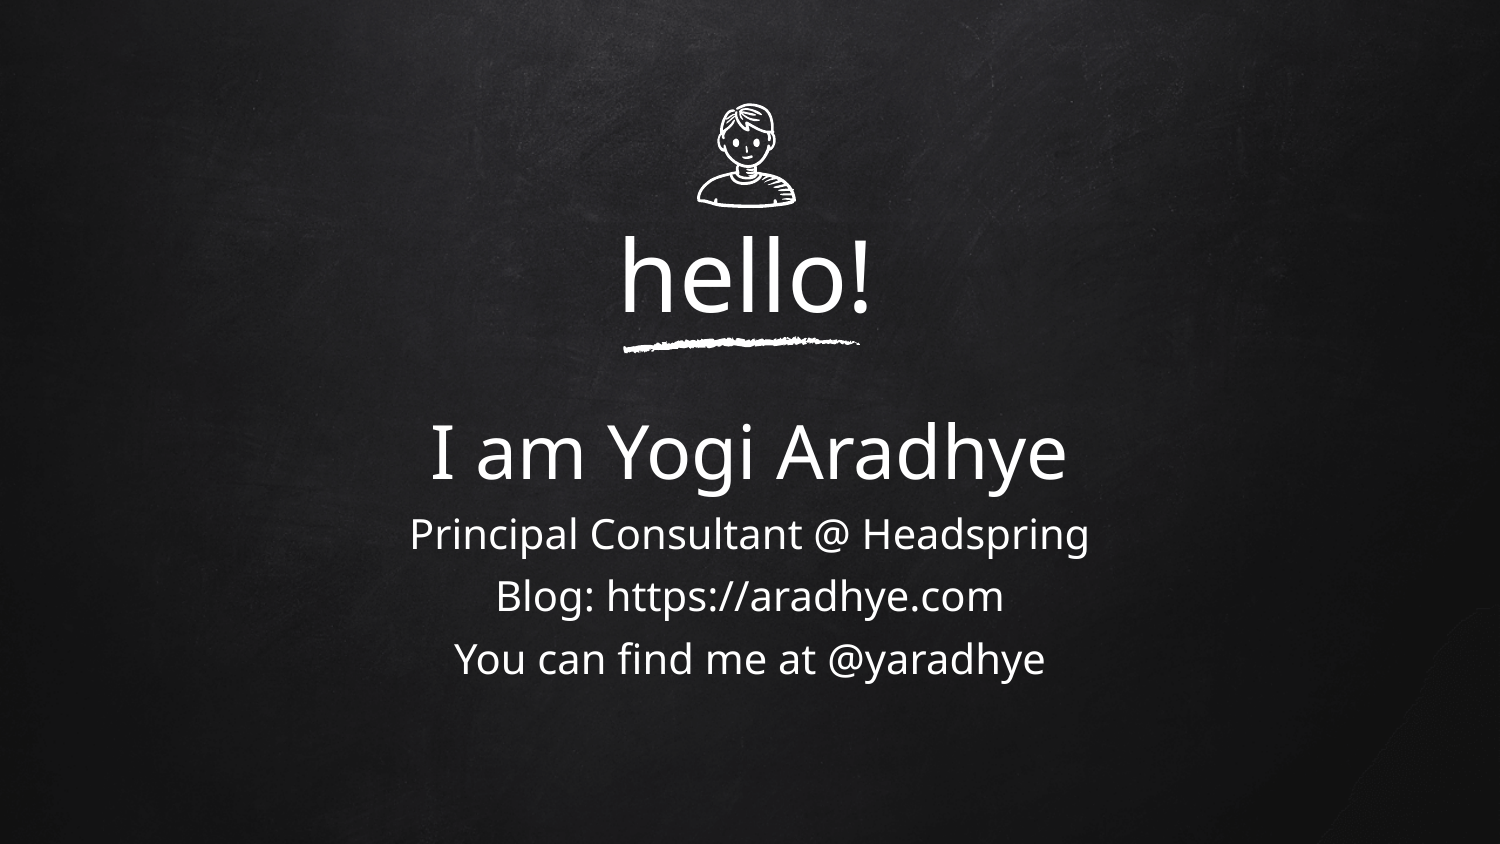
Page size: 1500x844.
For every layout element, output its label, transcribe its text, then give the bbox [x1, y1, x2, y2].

text_box [623, 336, 860, 354]
text_box [697, 103, 796, 208]
picture [0, 0, 1500, 844]
subtitle I am Yogi Aradhye Principal Consultant @ Headspring Blog: https://aradhye.com You can find me at @yaradhye [209, 389, 1291, 519]
title hello! [298, 197, 1195, 388]
